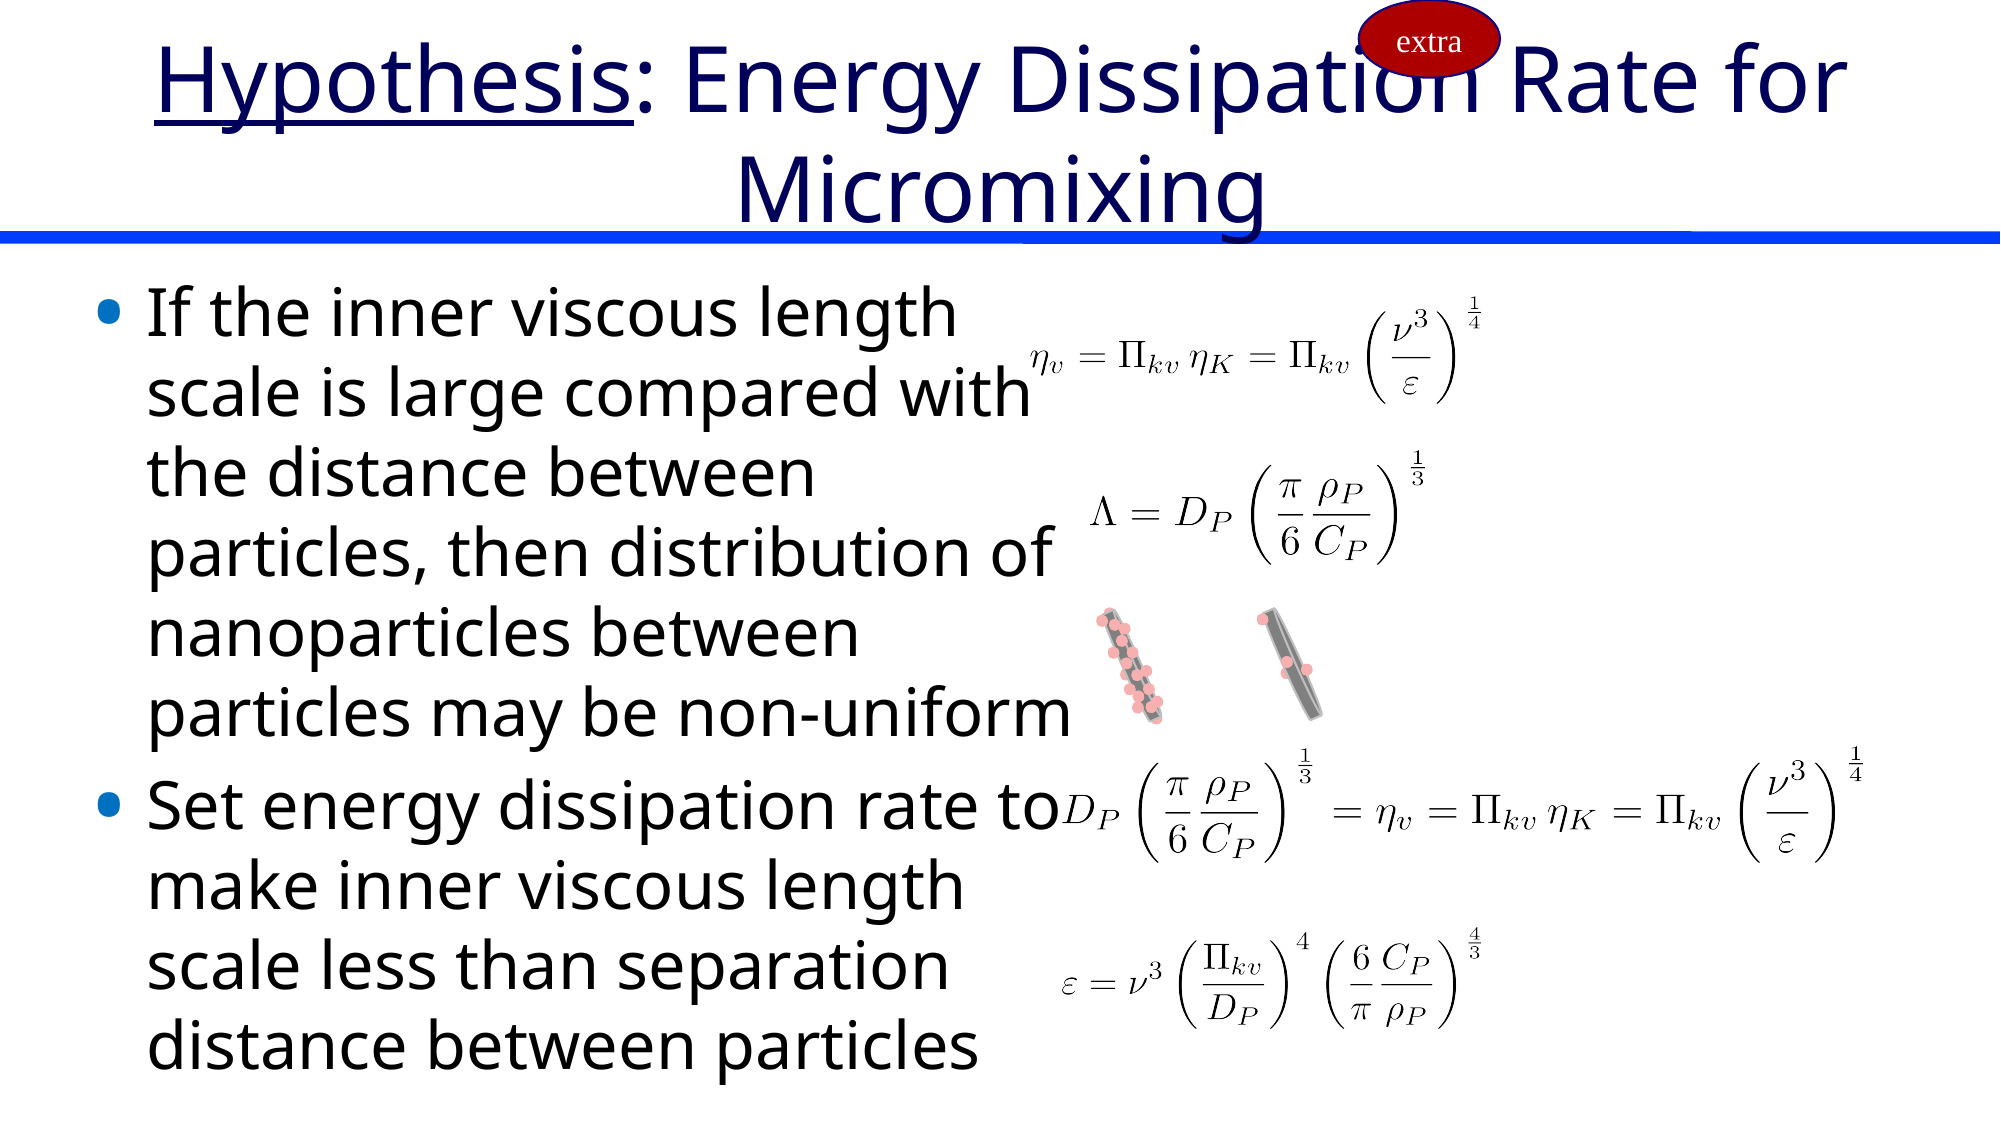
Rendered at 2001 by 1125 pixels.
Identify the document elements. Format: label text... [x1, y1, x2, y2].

picture [1062, 926, 1481, 1029]
picture [1090, 449, 1426, 565]
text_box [1098, 606, 1162, 725]
text_box extra [1358, 0, 1501, 78]
picture [1062, 746, 1863, 863]
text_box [1258, 605, 1311, 723]
picture [1030, 296, 1481, 405]
title Hypothesis: Energy Dissipation Rate for Micromixing [75, 37, 1930, 225]
list If the inner viscous length scale is large compared with the distance between particles, then distribution of nanoparticles between particles may be non-uniform Set energy dissipation rate to make inner viscous length scale less than separation distance between particles [74, 262, 1093, 1006]
